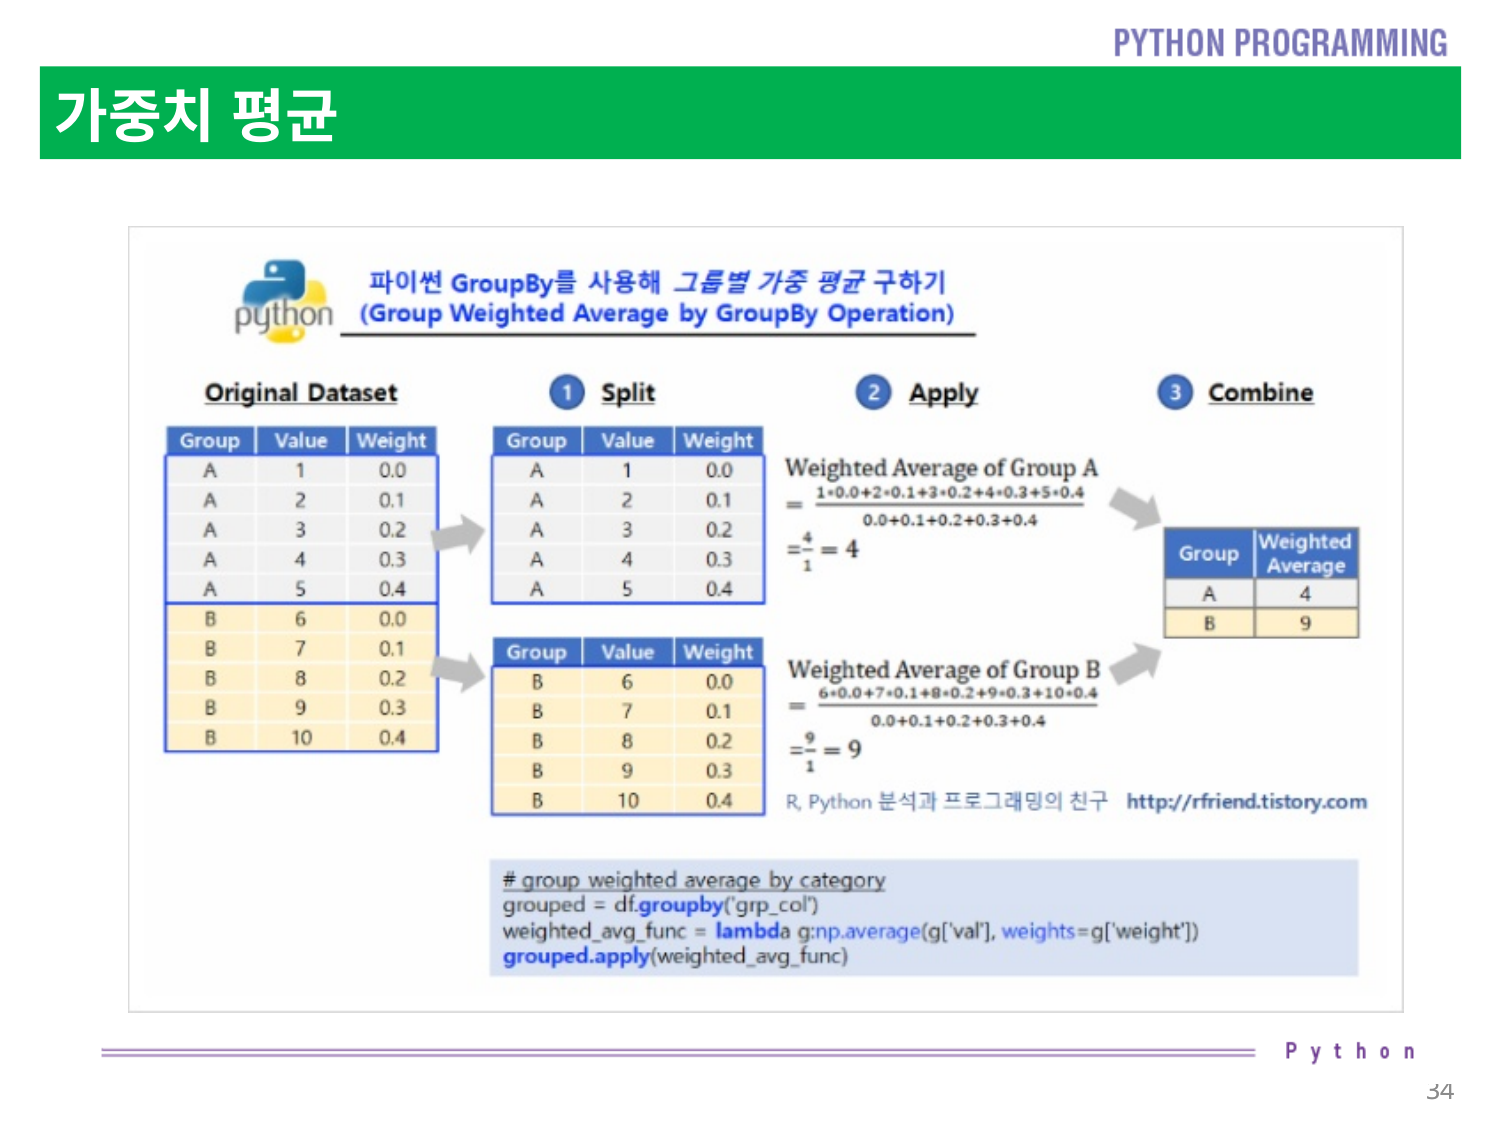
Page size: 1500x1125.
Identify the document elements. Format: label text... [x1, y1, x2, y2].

title 가중치 평균 [39, 76, 1444, 152]
picture [1106, 13, 1462, 66]
picture [18, 1020, 1483, 1084]
slide_number 34 [1119, 1071, 1470, 1112]
picture [128, 225, 1405, 1013]
